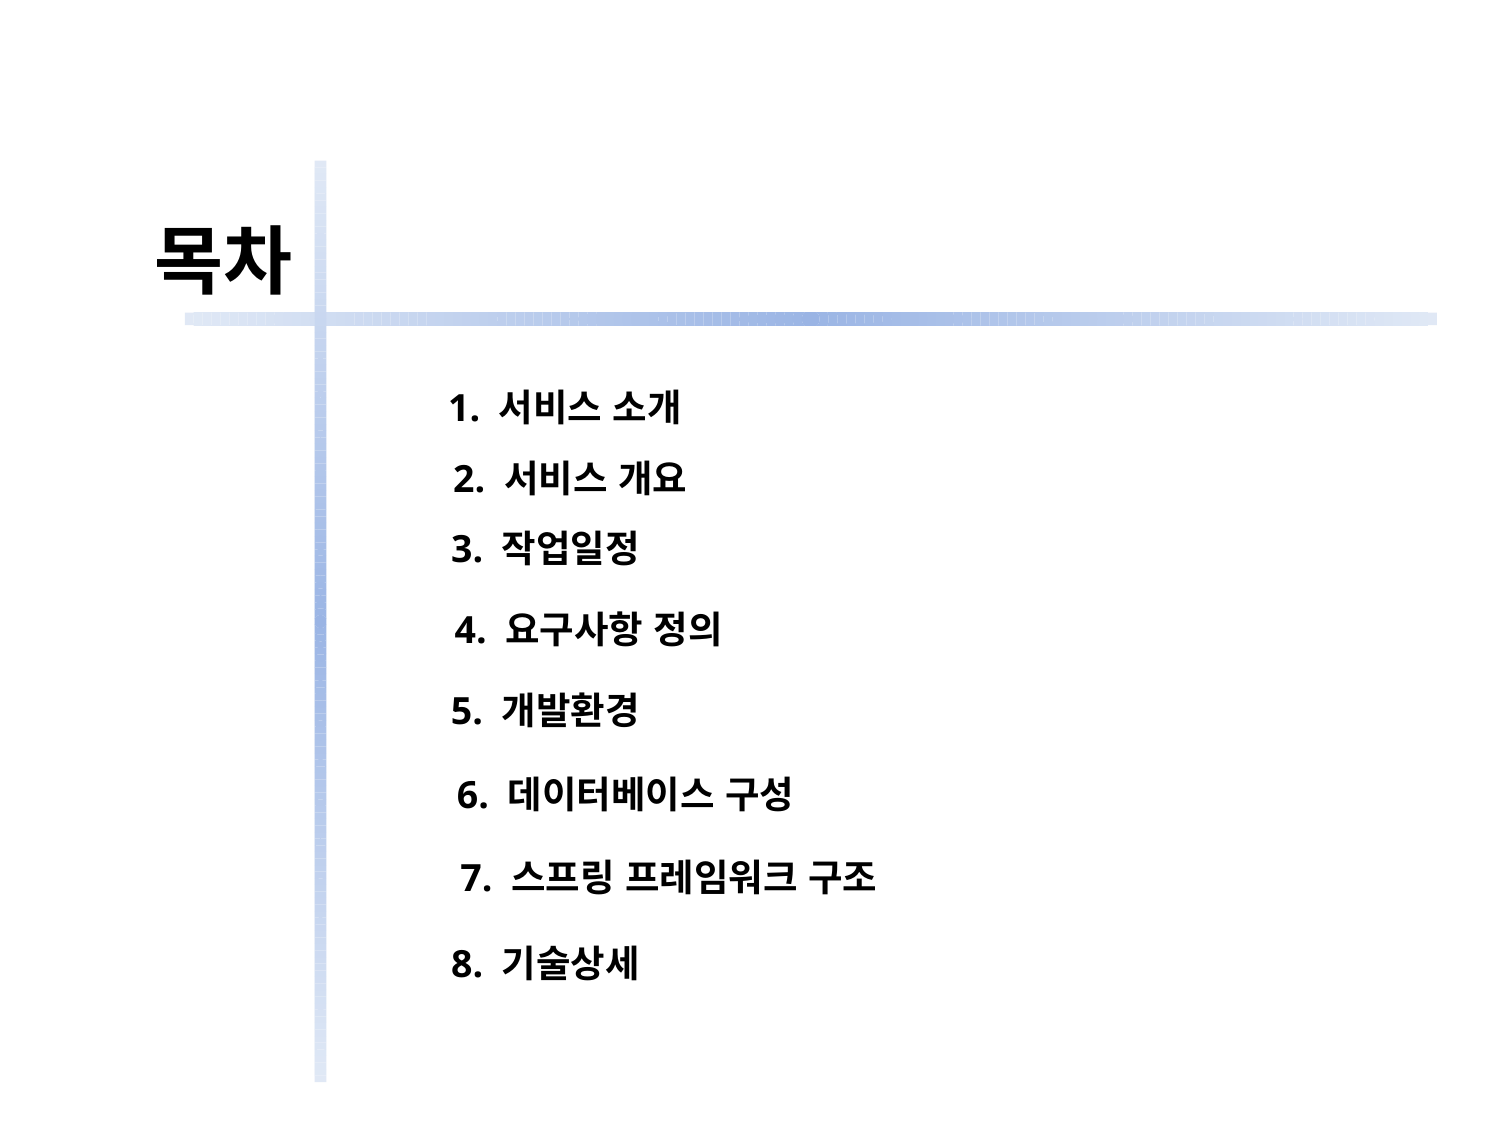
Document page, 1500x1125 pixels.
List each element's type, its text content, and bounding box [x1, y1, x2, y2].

text_box 7. 스프링 프레임워크 구조 [445, 846, 893, 907]
text_box 목차 [139, 206, 308, 312]
text_box [183, 311, 313, 327]
text_box 6. 데이터베이스 구성 [442, 763, 810, 824]
text_box 8. 기술상세 [436, 932, 655, 992]
text_box [313, 159, 329, 1084]
text_box 4. 요구사항 정의 [439, 598, 738, 659]
text_box 3. 작업일정 [436, 517, 655, 578]
text_box [329, 311, 1439, 327]
text_box 5. 개발환경 [436, 679, 655, 739]
text_box 1. 서비스 소개 [433, 376, 713, 436]
text_box 2. 서비스 개요 [438, 447, 703, 507]
